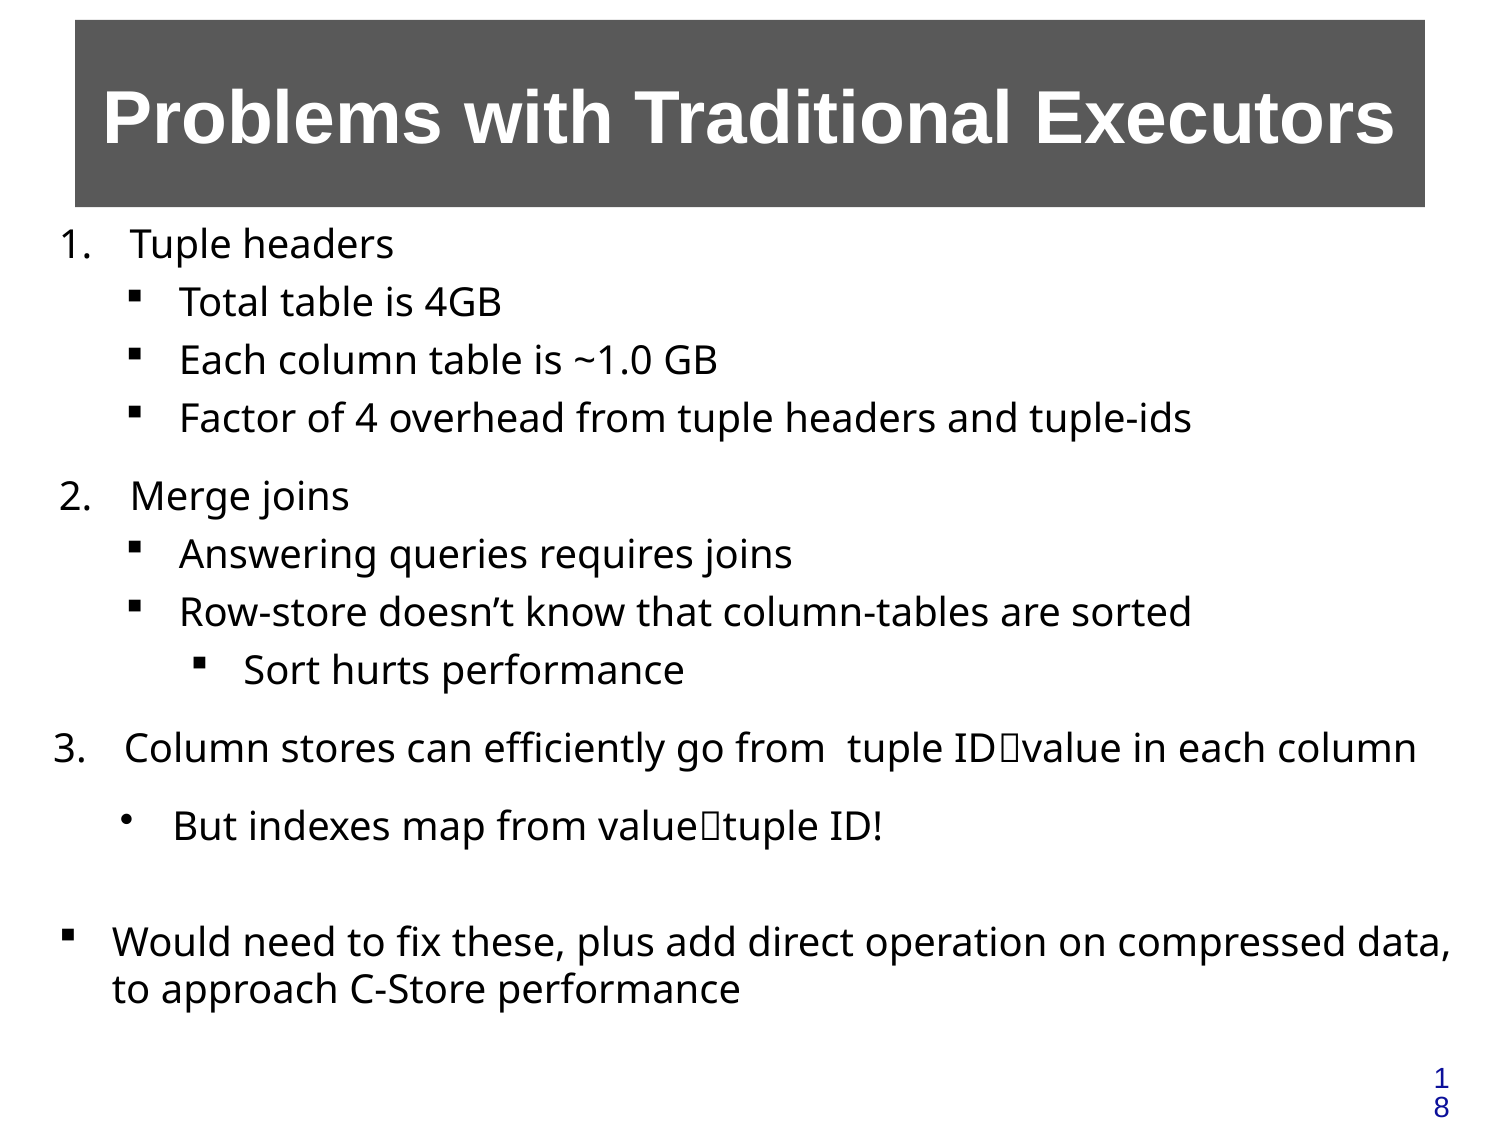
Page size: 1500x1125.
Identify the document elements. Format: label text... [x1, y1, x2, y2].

title Problems with Traditional Executors [75, 19, 1425, 208]
slide_number 18 [1418, 1052, 1461, 1103]
list Tuple headers Total table is 4GB Each column table is ~1.0 GB Factor of 4 overhead from tuple headers and tuple-ids Merge joins Answering queries requires joins Row-store doesn’t know that column-tables are sorted Sort hurts performance Column stores can efficiently go from tuple IDvalue in each column But indexes map from valuetuple ID! Would need to fix these, plus add direct operation on compressed data, to approach C-Store performance [0, 212, 1500, 1021]
